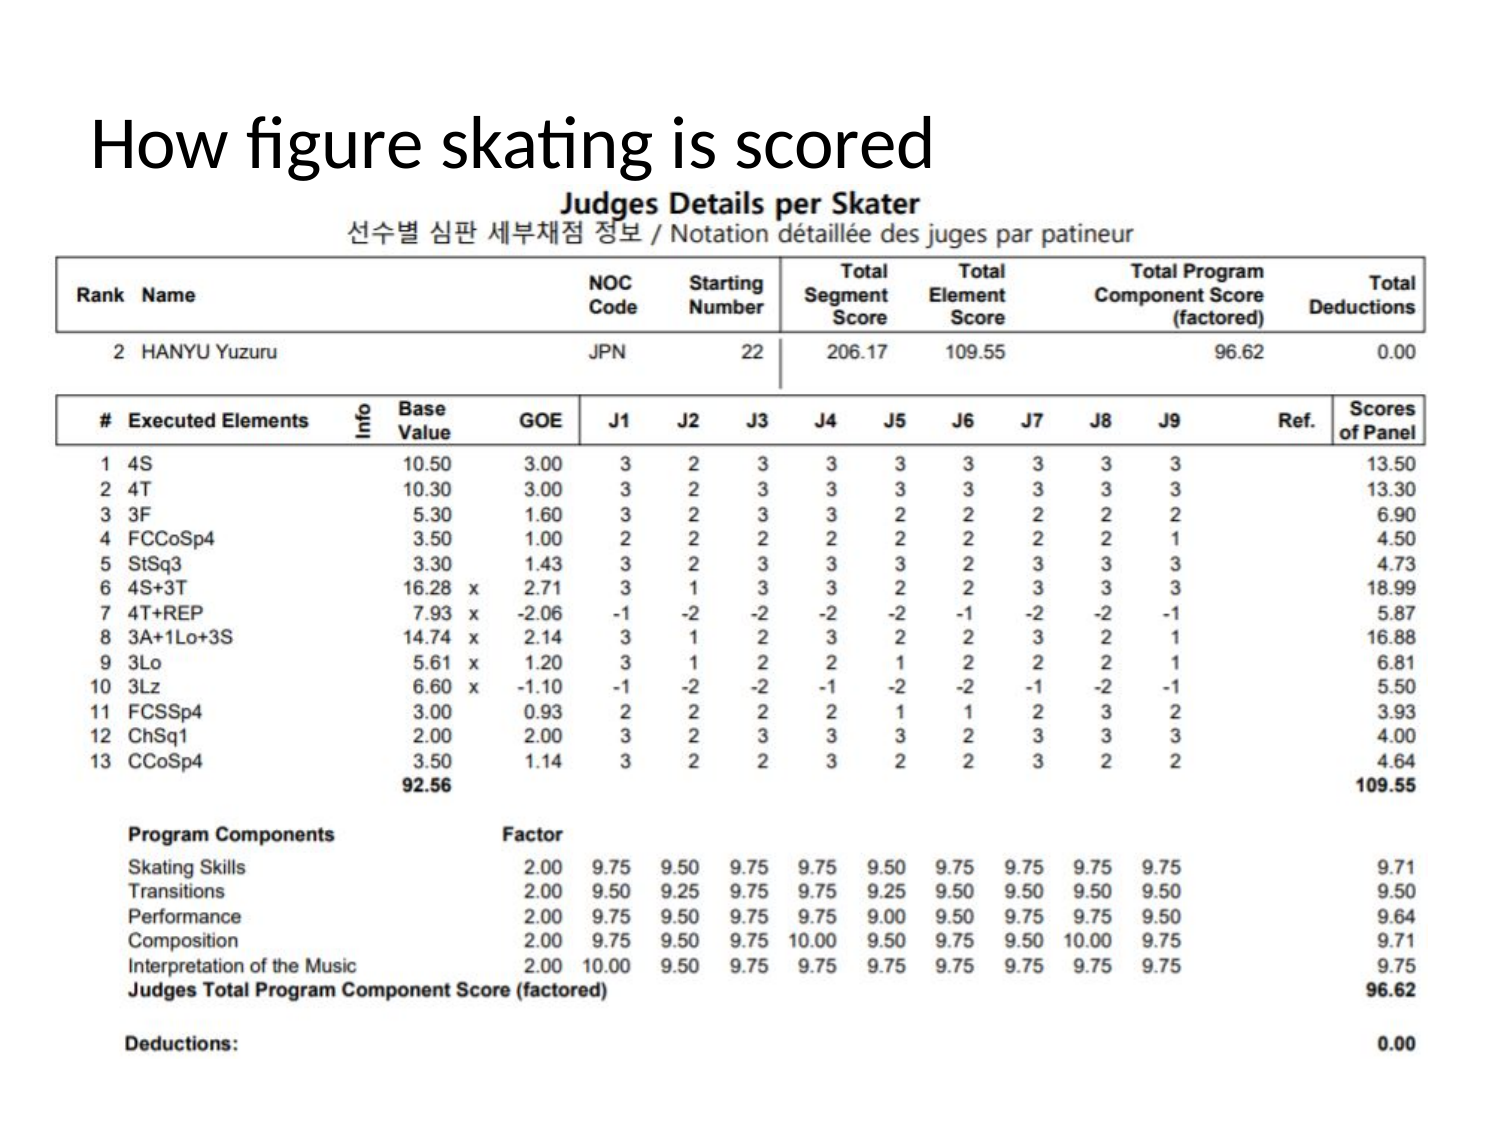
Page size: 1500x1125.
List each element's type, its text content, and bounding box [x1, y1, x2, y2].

picture [47, 184, 1429, 1059]
title How figure skating is scored [75, 45, 1425, 182]
